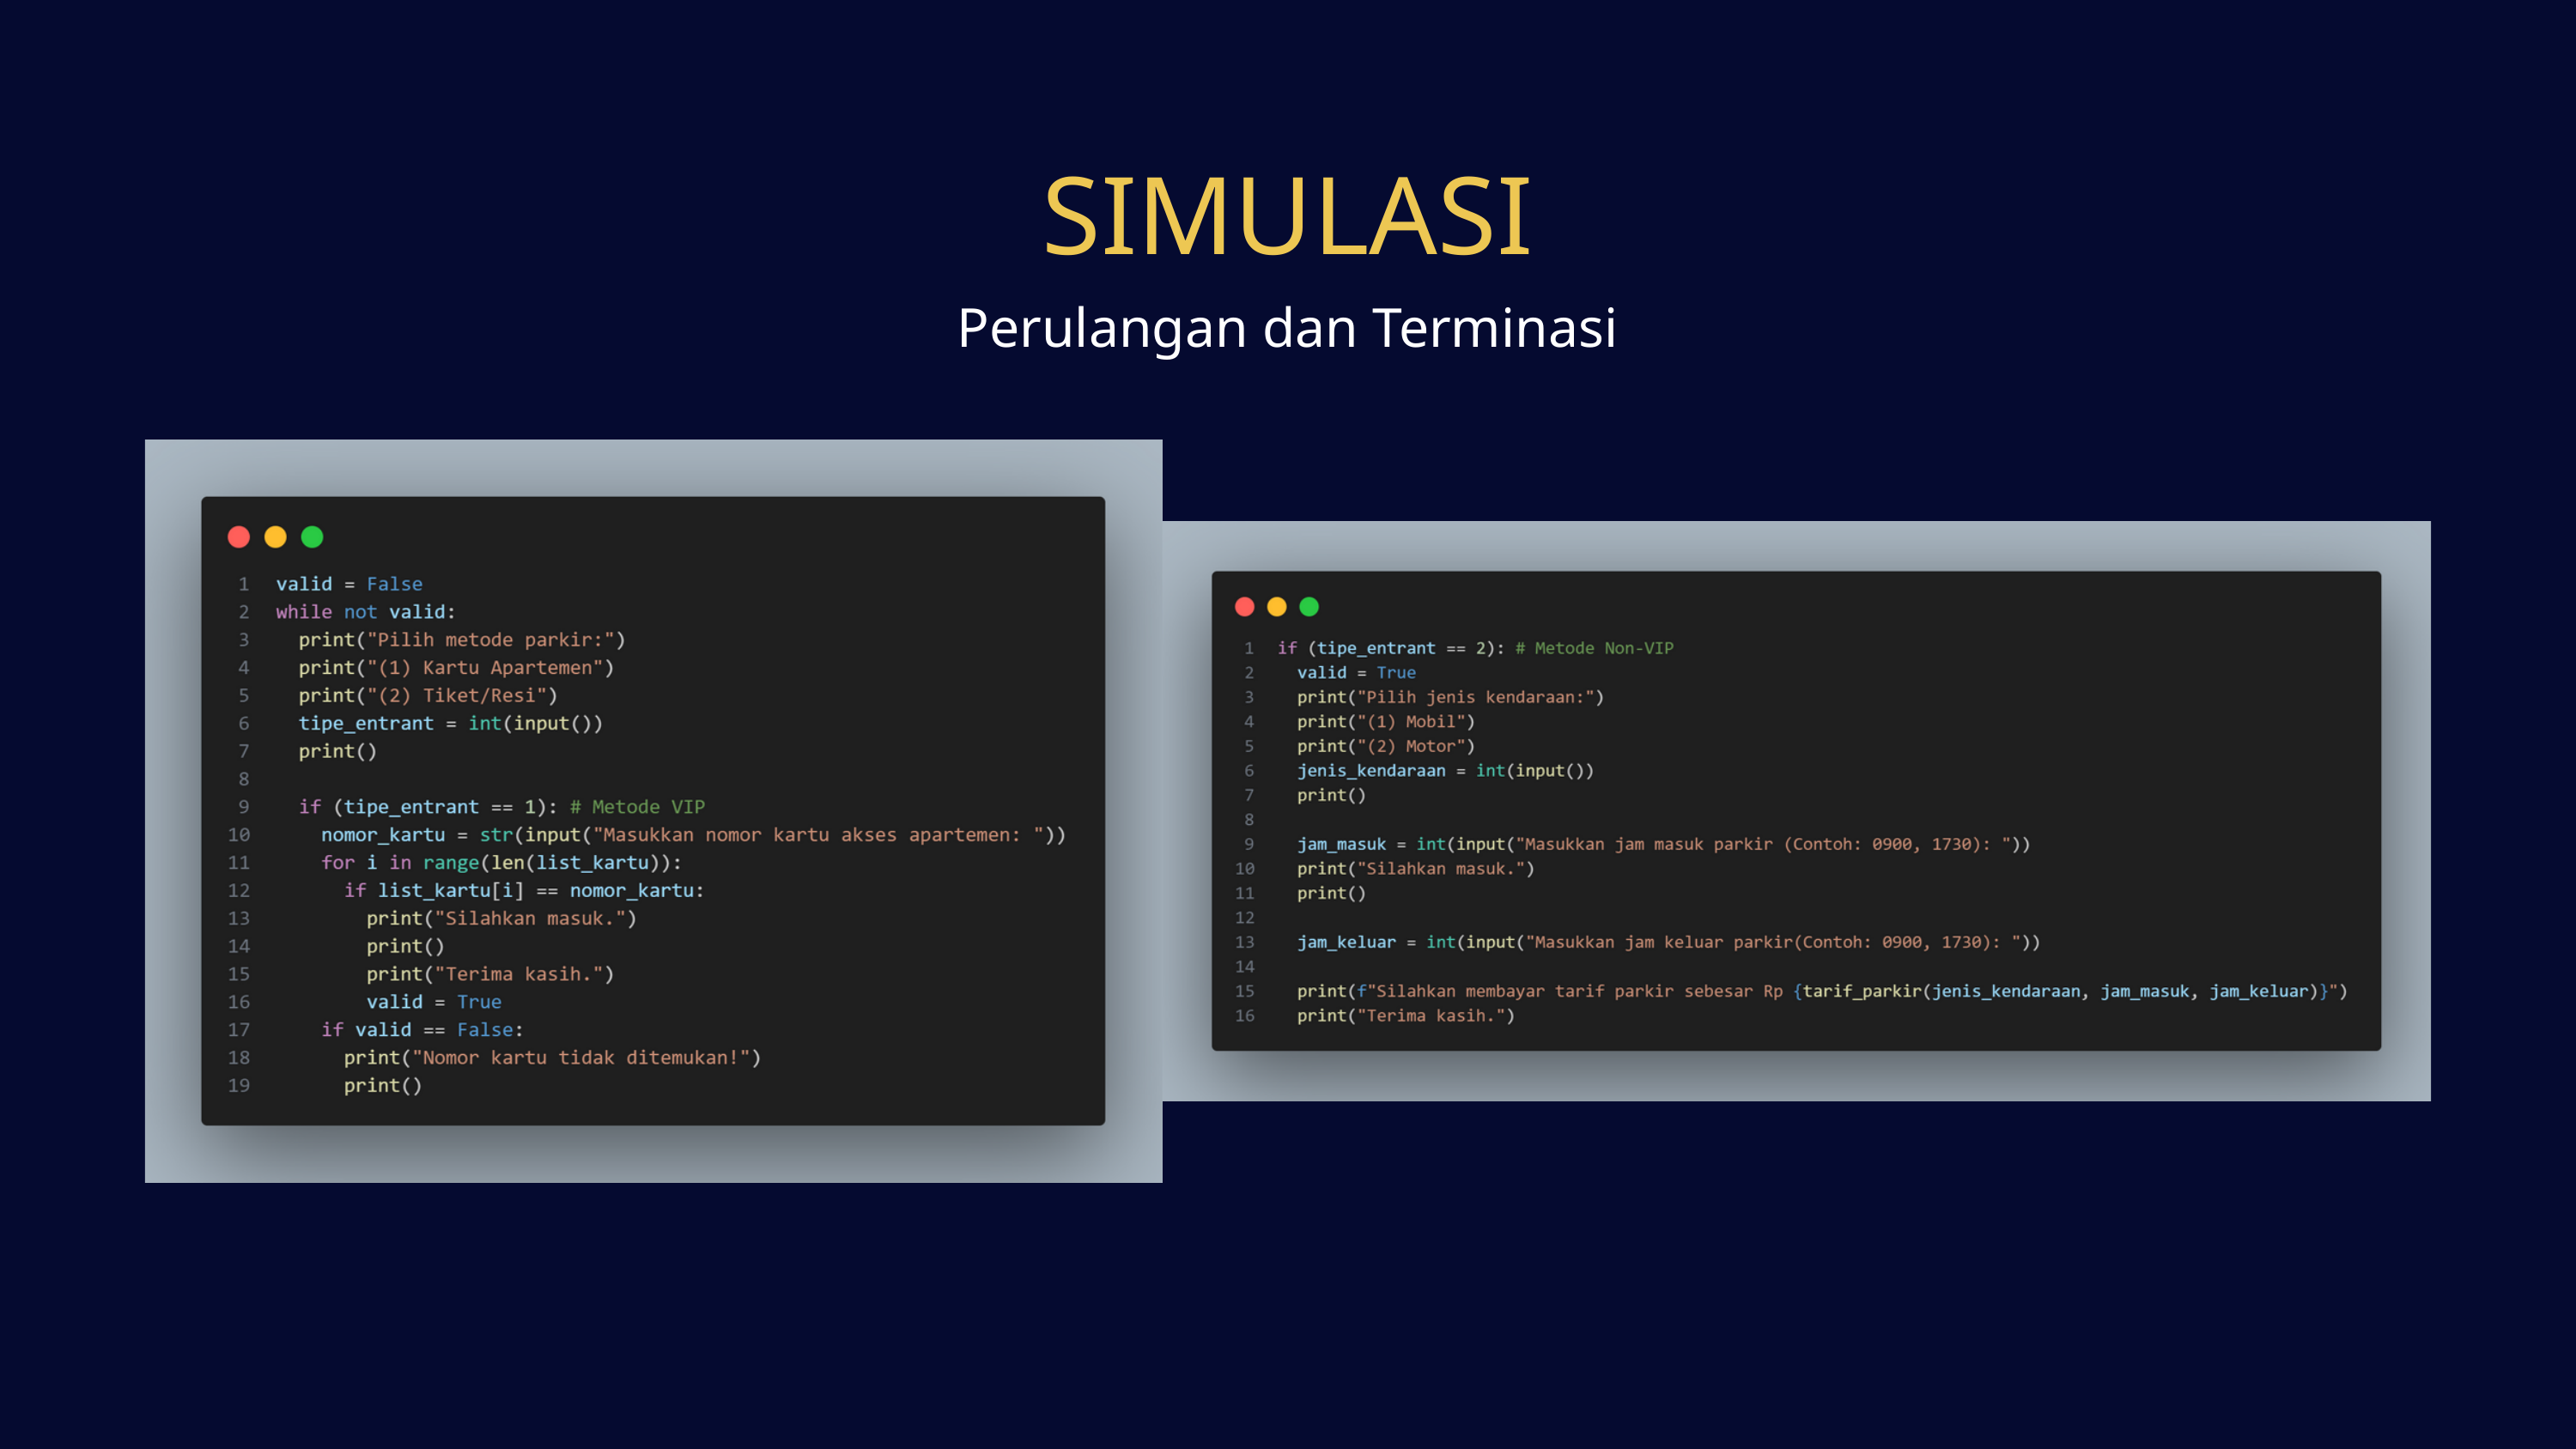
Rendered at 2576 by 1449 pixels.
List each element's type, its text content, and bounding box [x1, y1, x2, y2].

text_box [1162, 521, 2432, 1101]
text_box [144, 440, 1163, 1183]
text_box Perulangan dan Terminasi [0, 276, 2576, 358]
text_box SIMULASI [870, 134, 1706, 276]
